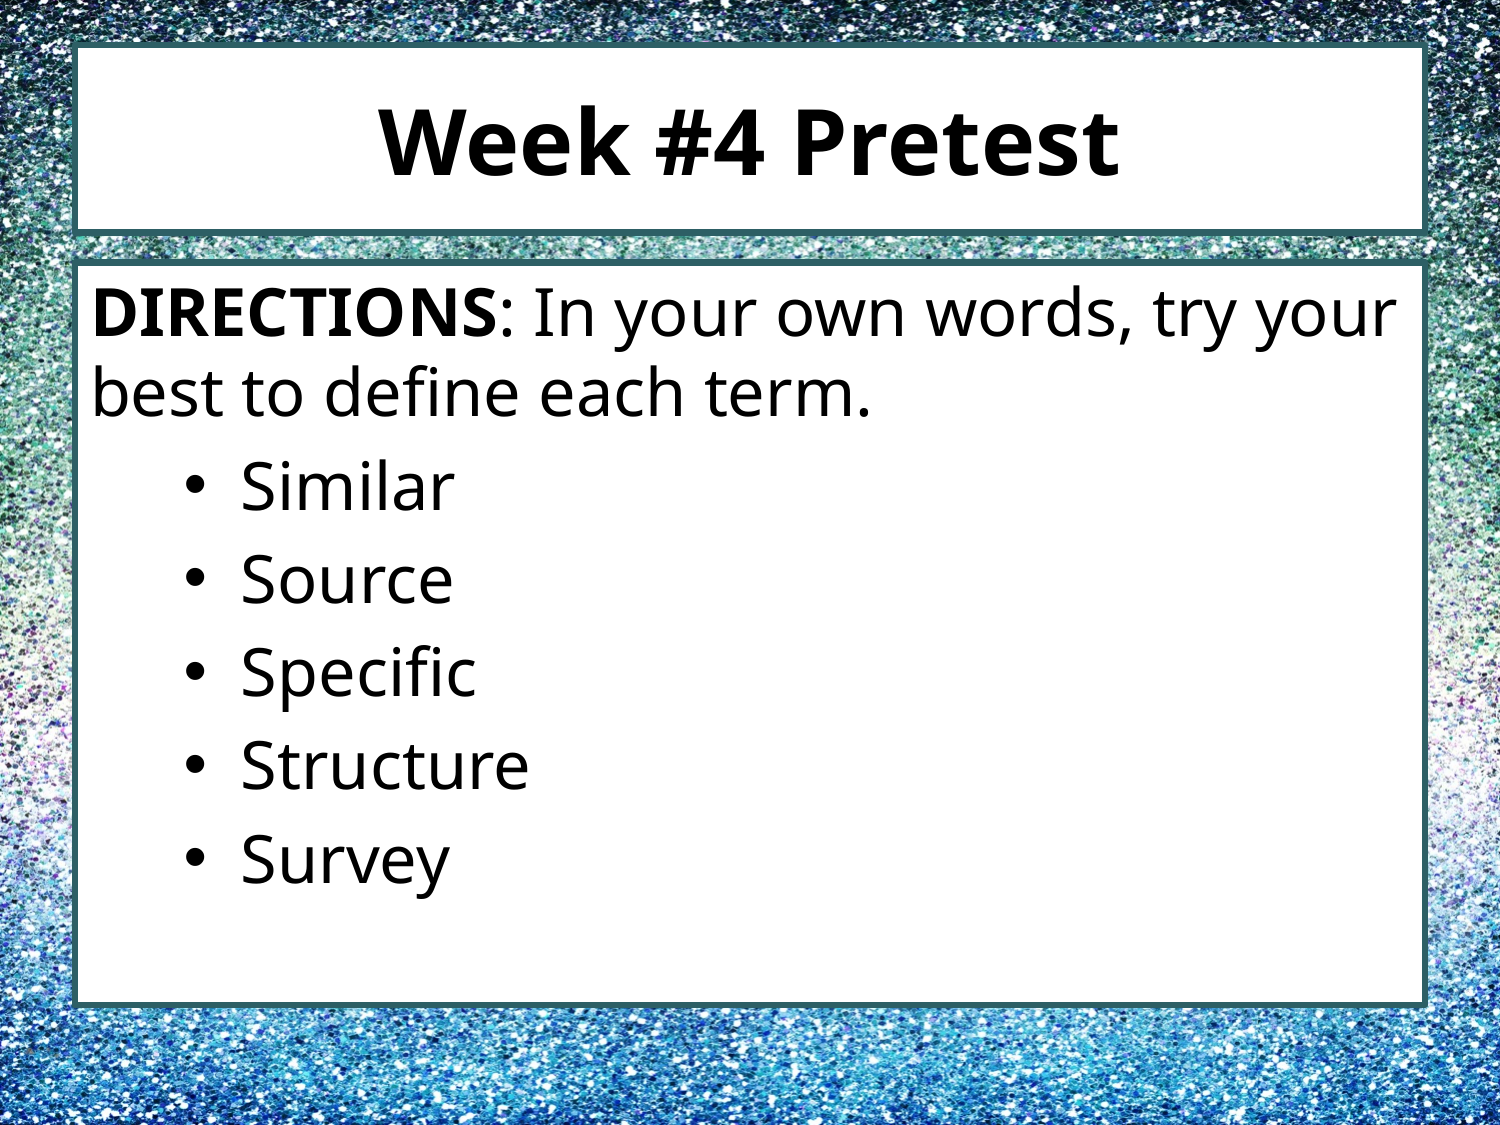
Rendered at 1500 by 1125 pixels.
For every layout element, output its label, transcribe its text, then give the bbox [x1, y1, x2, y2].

list DIRECTIONS: In your own words, try your best to define each term. Similar Source Specific Structure Survey [72, 259, 1428, 1008]
picture [0, 0, 1500, 1125]
title Week #4 Pretest [72, 42, 1428, 236]
